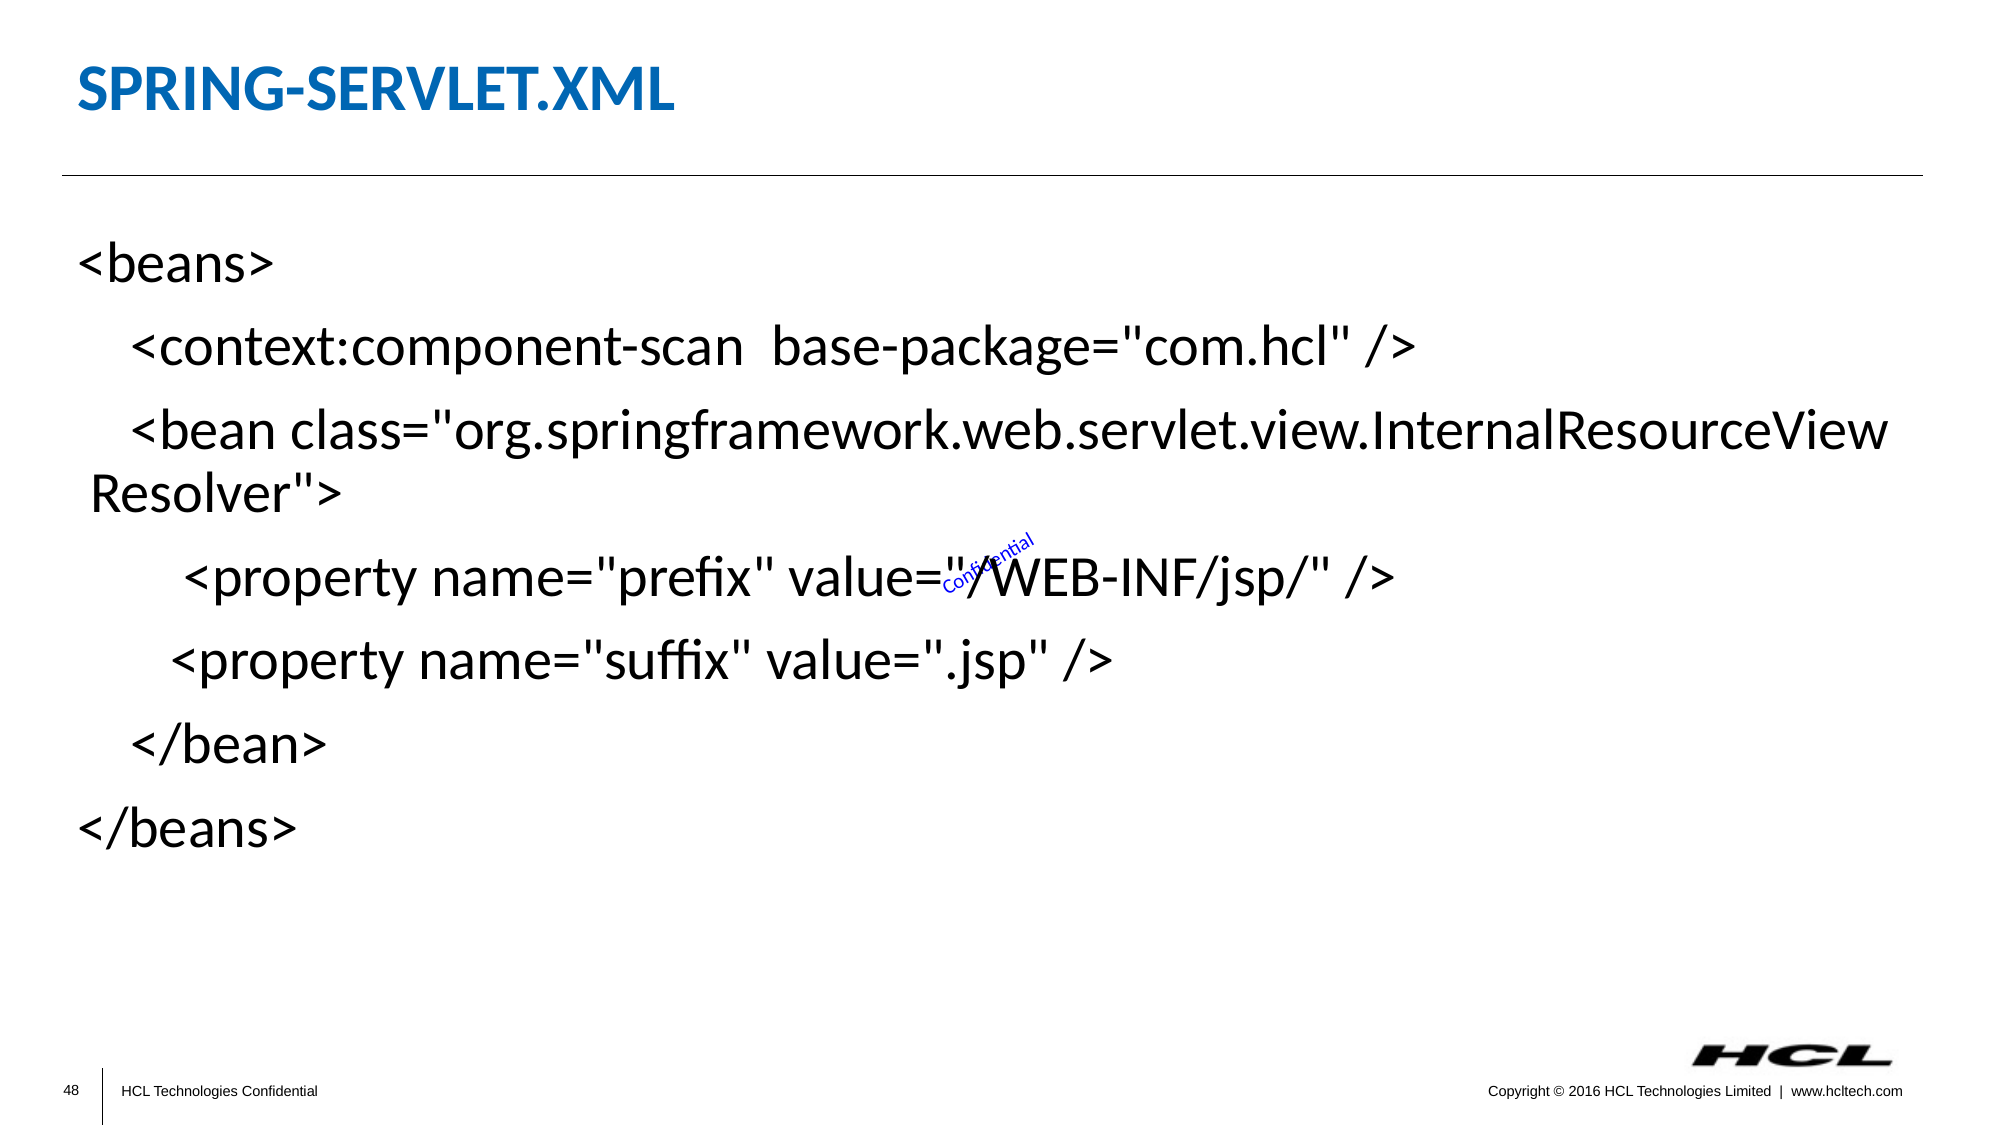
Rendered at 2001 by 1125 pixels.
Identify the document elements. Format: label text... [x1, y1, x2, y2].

picture [1660, 1024, 1924, 1080]
list <beans> <context:component-scan base-package="com.hcl" /> <bean class="org.springframework.web.servlet.view.InternalResourceView Resolver"> <property name="prefix" value="/WEB-INF/jsp/" /> <property name="suffix" value=".jsp" /> </bean> </beans> [62, 224, 1963, 939]
title spring-servlet.xml [62, 42, 1781, 144]
